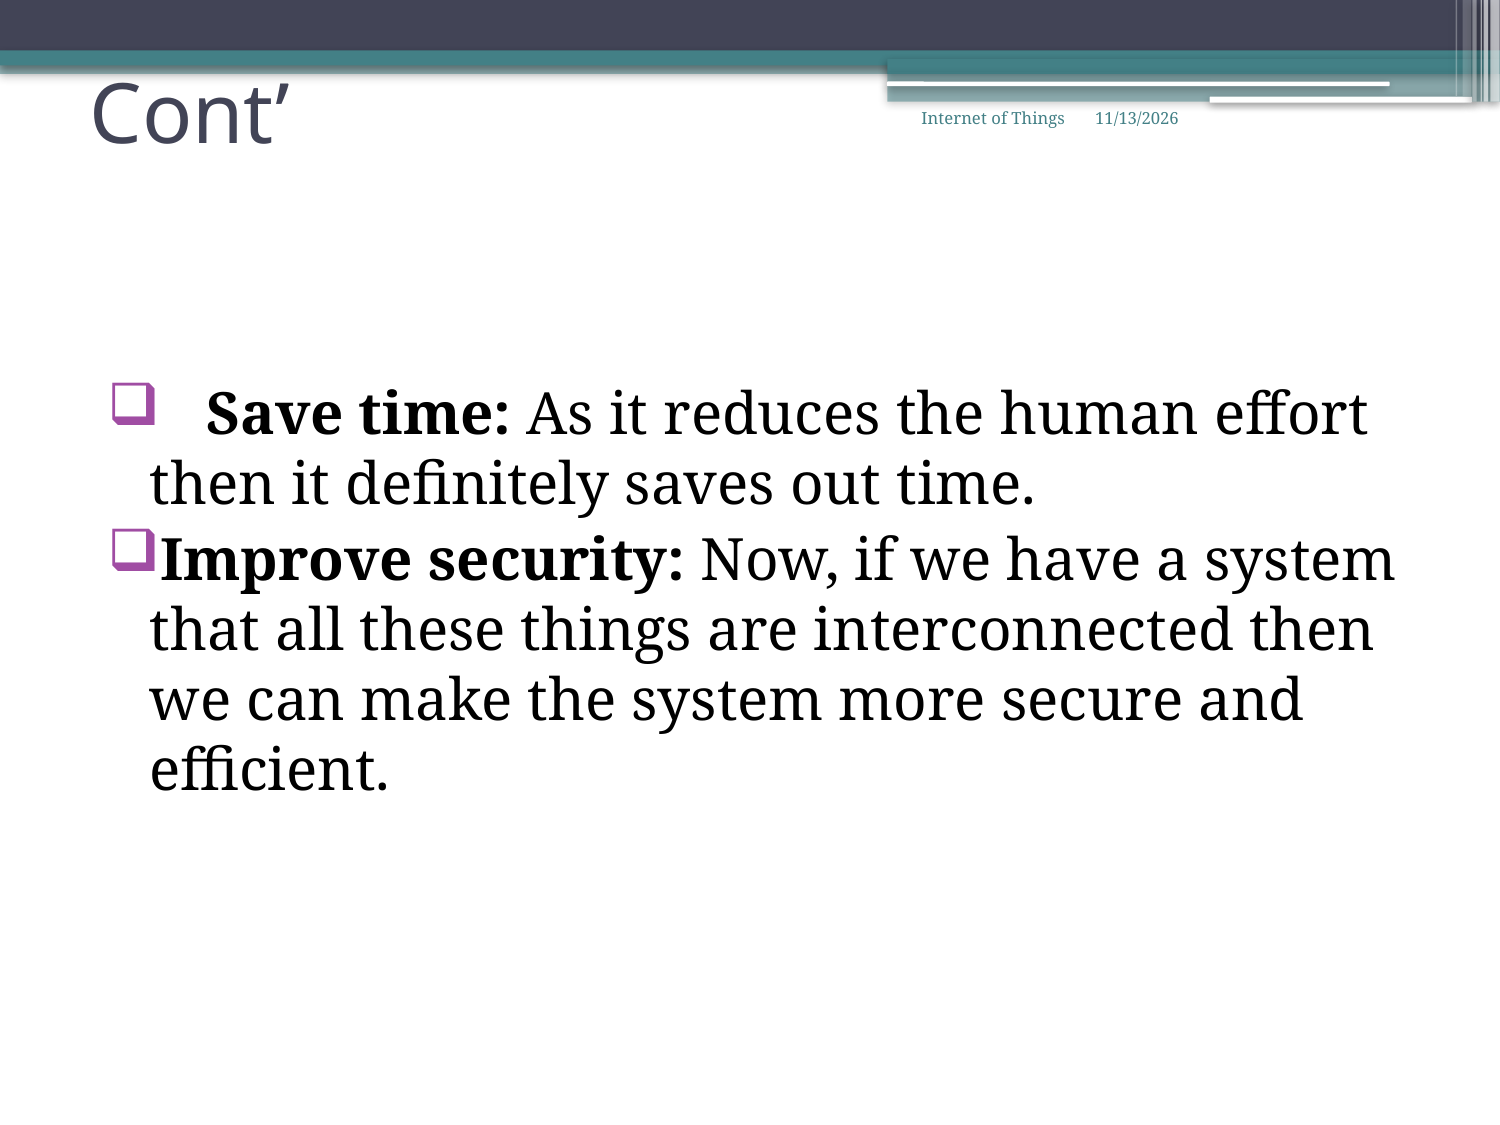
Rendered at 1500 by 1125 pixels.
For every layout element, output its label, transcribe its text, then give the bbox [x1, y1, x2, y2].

title Cont’ [75, 45, 1425, 175]
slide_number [1080, 100, 1238, 176]
list Save time: As it reduces the human effort then it definitely saves out time. Improve security: Now, if we have a system that all these things are interconnected then we can make the system more secure and efficient. [75, 368, 1425, 1079]
footer Internet of Things [862, 100, 1080, 176]
